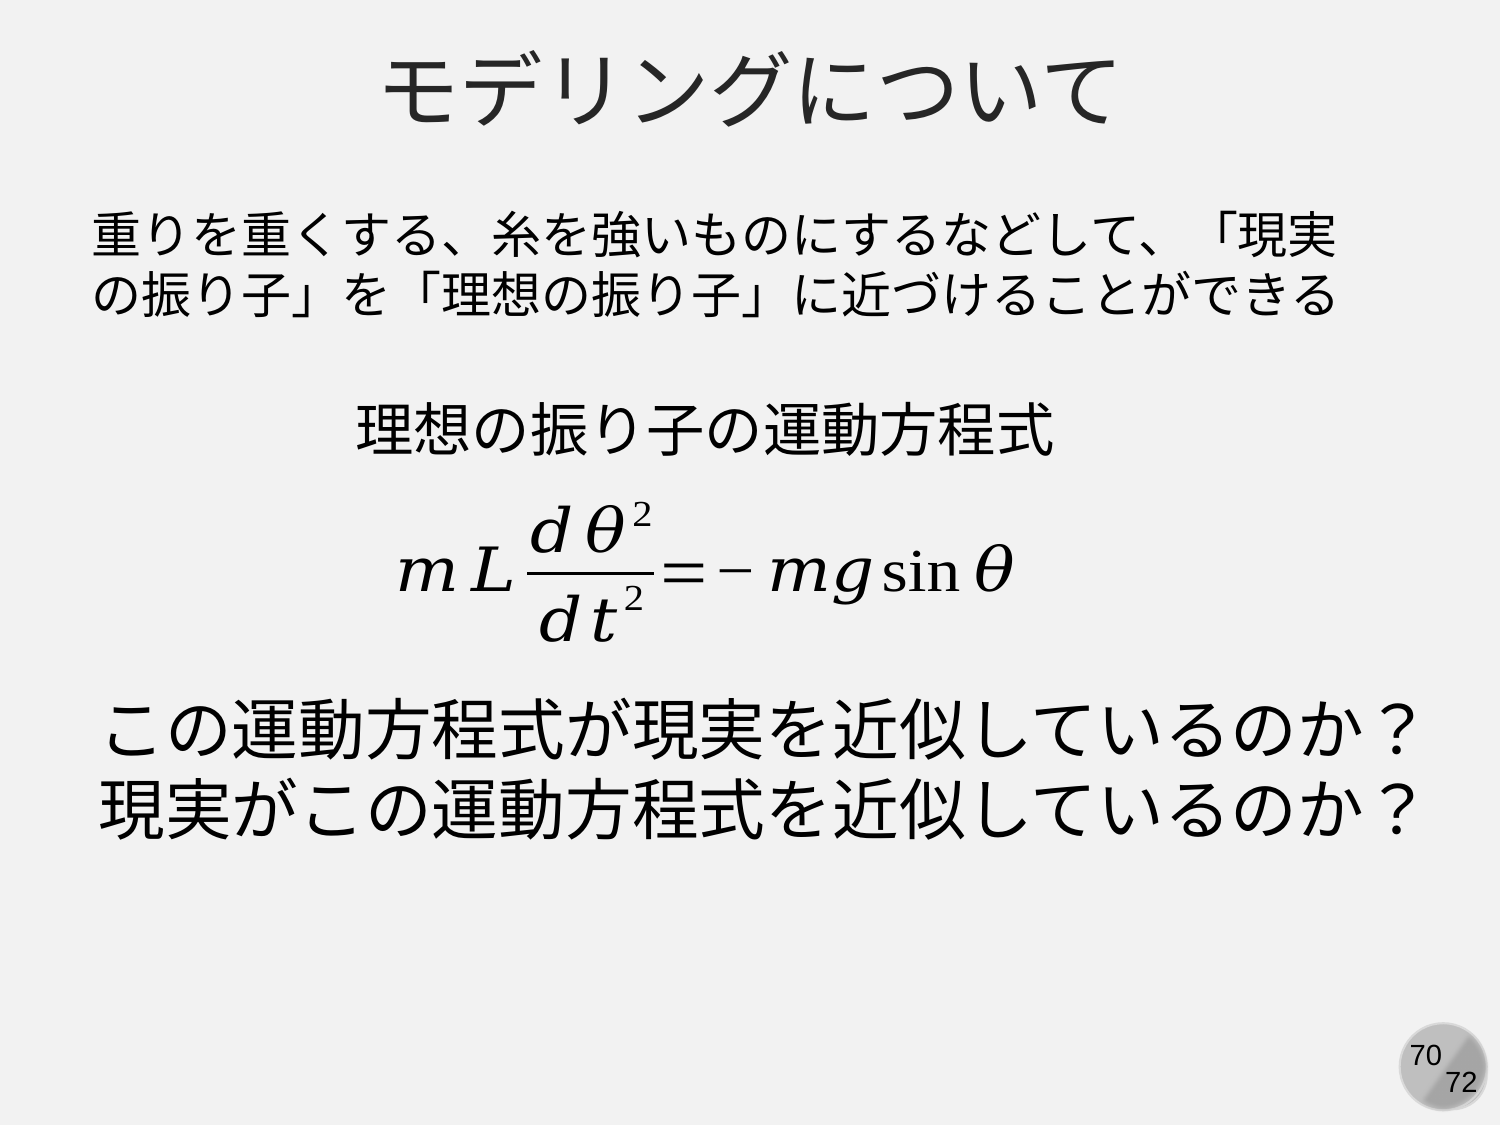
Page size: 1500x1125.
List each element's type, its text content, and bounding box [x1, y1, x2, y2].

text_box この運動方程式が現実を近似しているのか？ 現実がこの運動方程式を近似しているのか？ [83, 680, 1447, 856]
text_box 理想の振り子の運動方程式 [340, 385, 1070, 471]
list モデリングについて [0, 31, 1500, 155]
text_box 重りを重くする、糸を強いものにするなどして、「現実の振り子」を「理想の振り子」に近づけることができる [76, 196, 1400, 331]
